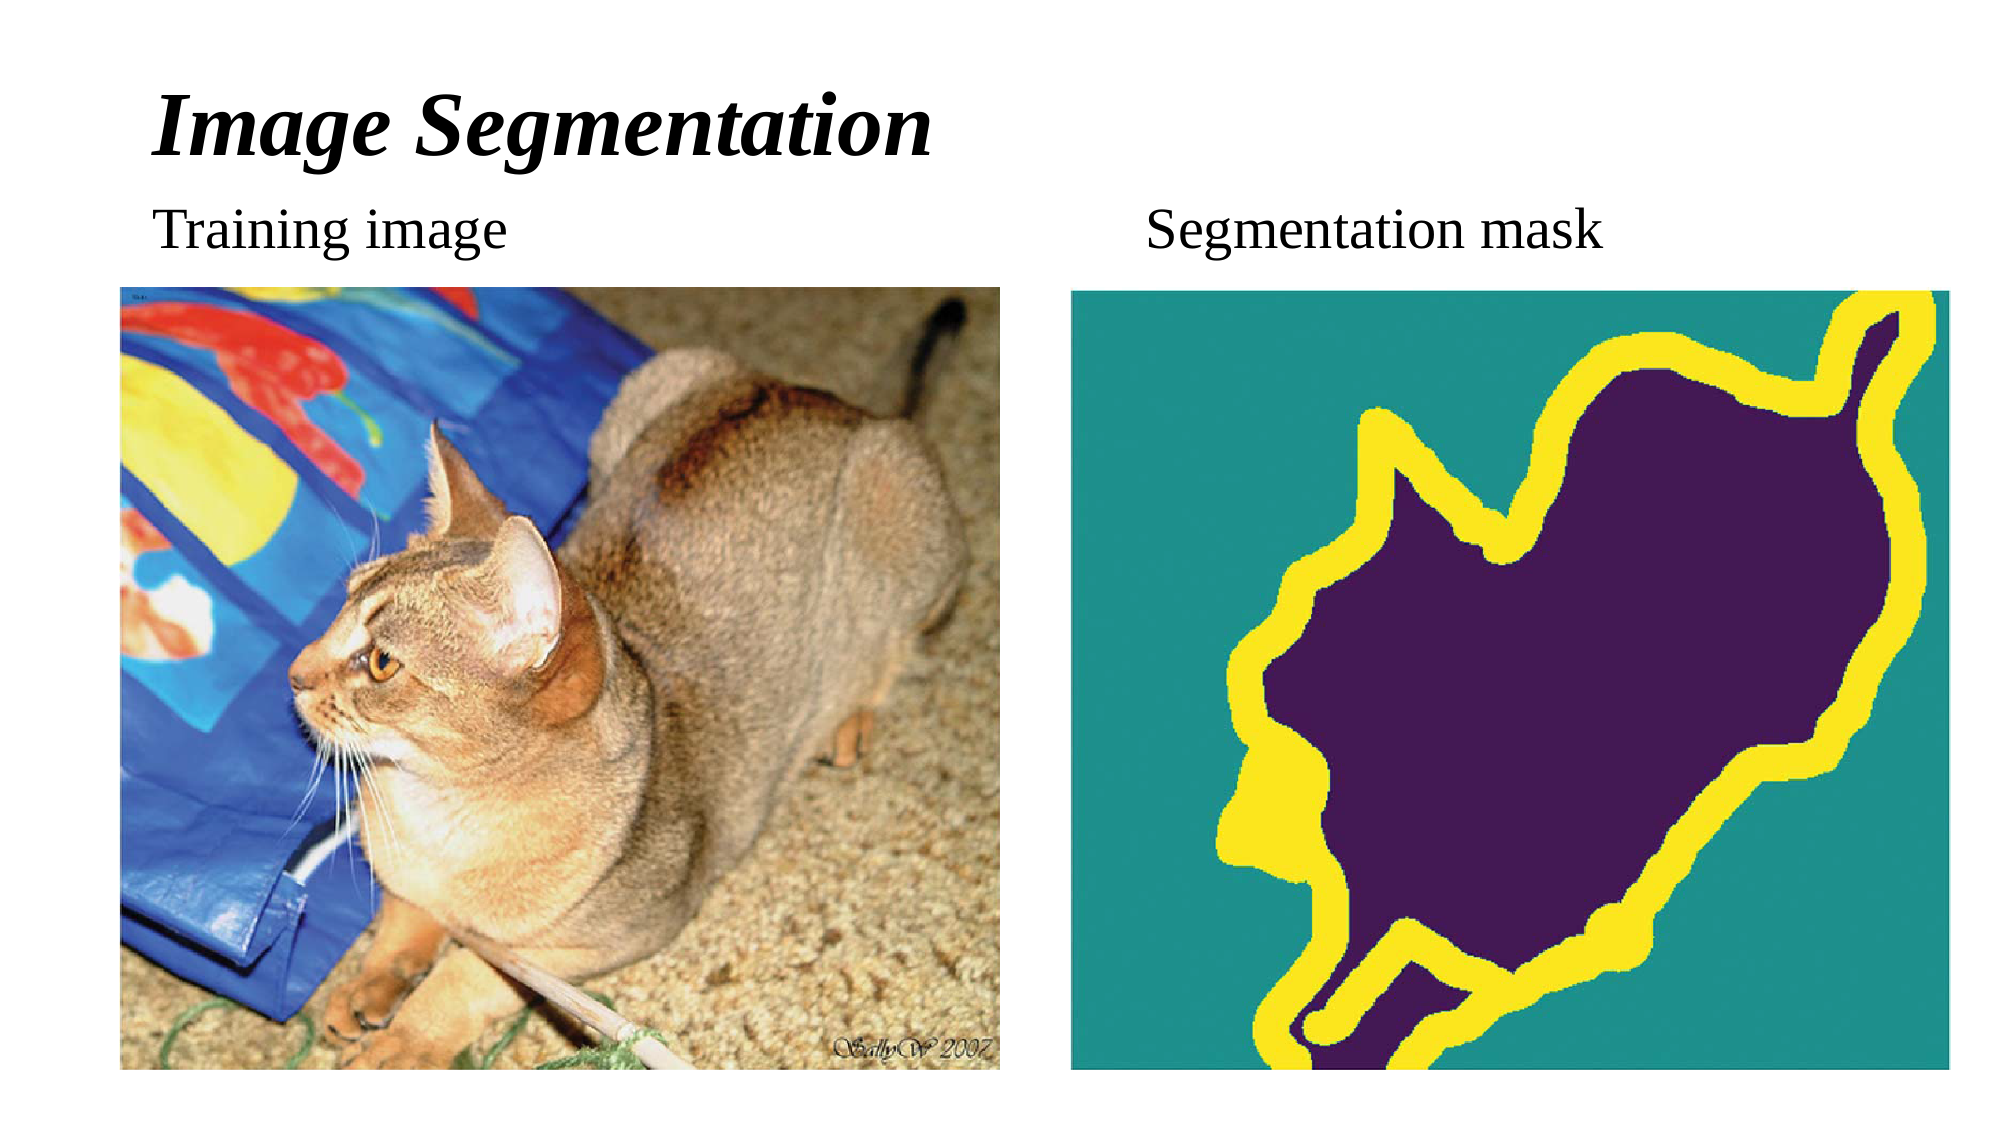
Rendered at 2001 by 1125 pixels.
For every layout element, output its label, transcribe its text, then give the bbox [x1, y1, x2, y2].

picture [1070, 287, 1951, 1071]
list Training image Segmentation mask [137, 190, 1863, 332]
title Image Segmentation [137, 59, 1863, 190]
picture [119, 287, 1001, 1071]
